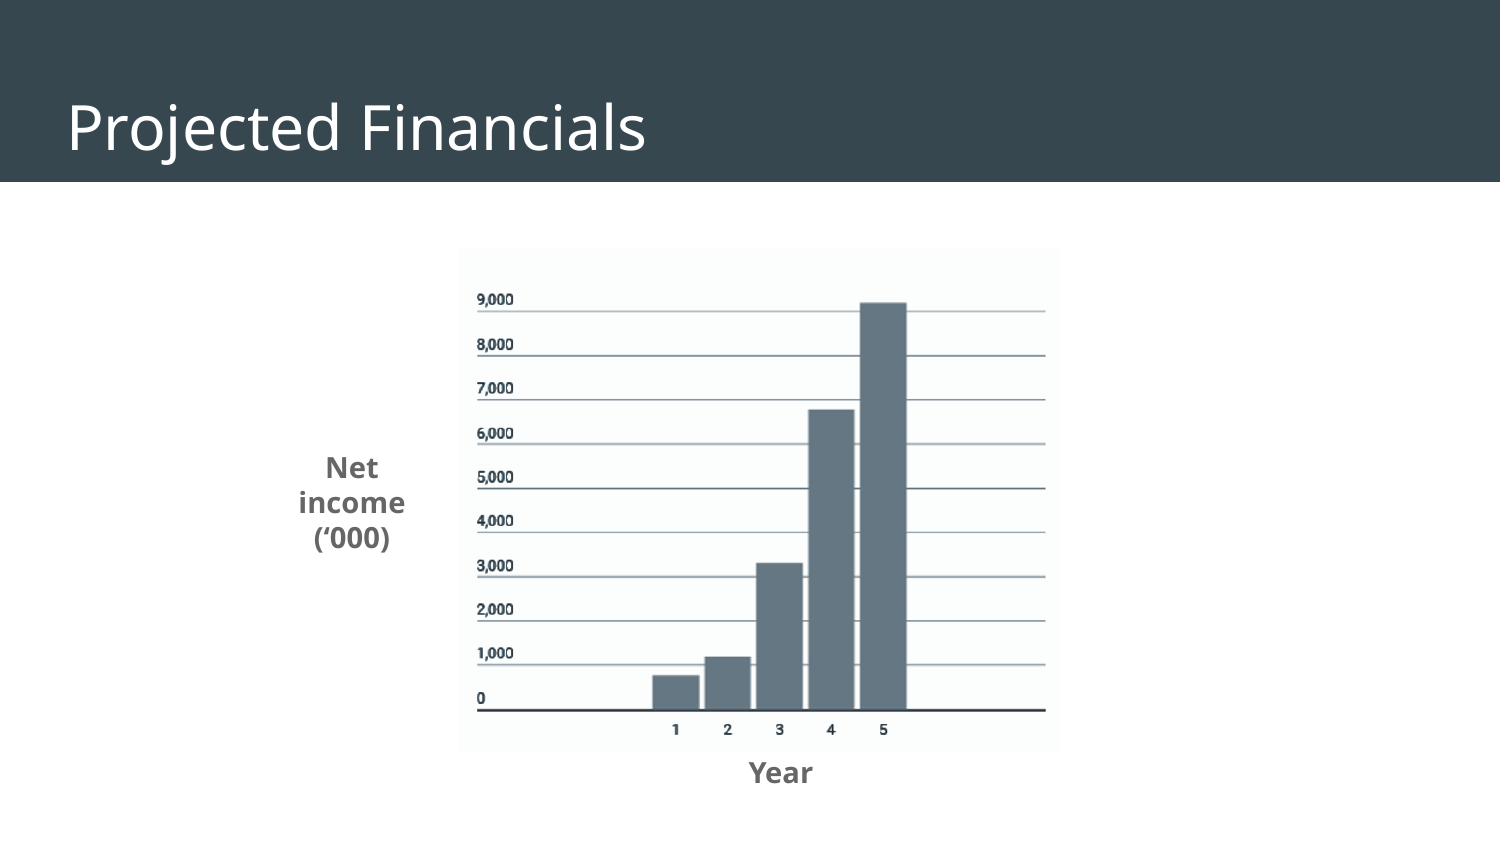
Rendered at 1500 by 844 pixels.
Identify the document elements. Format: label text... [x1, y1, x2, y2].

title Projected Financials [51, 72, 1449, 167]
text_box Year [733, 761, 846, 800]
text_box [0, 183, 1500, 844]
text_box Net income (‘000) [257, 434, 447, 529]
picture [458, 248, 1060, 753]
